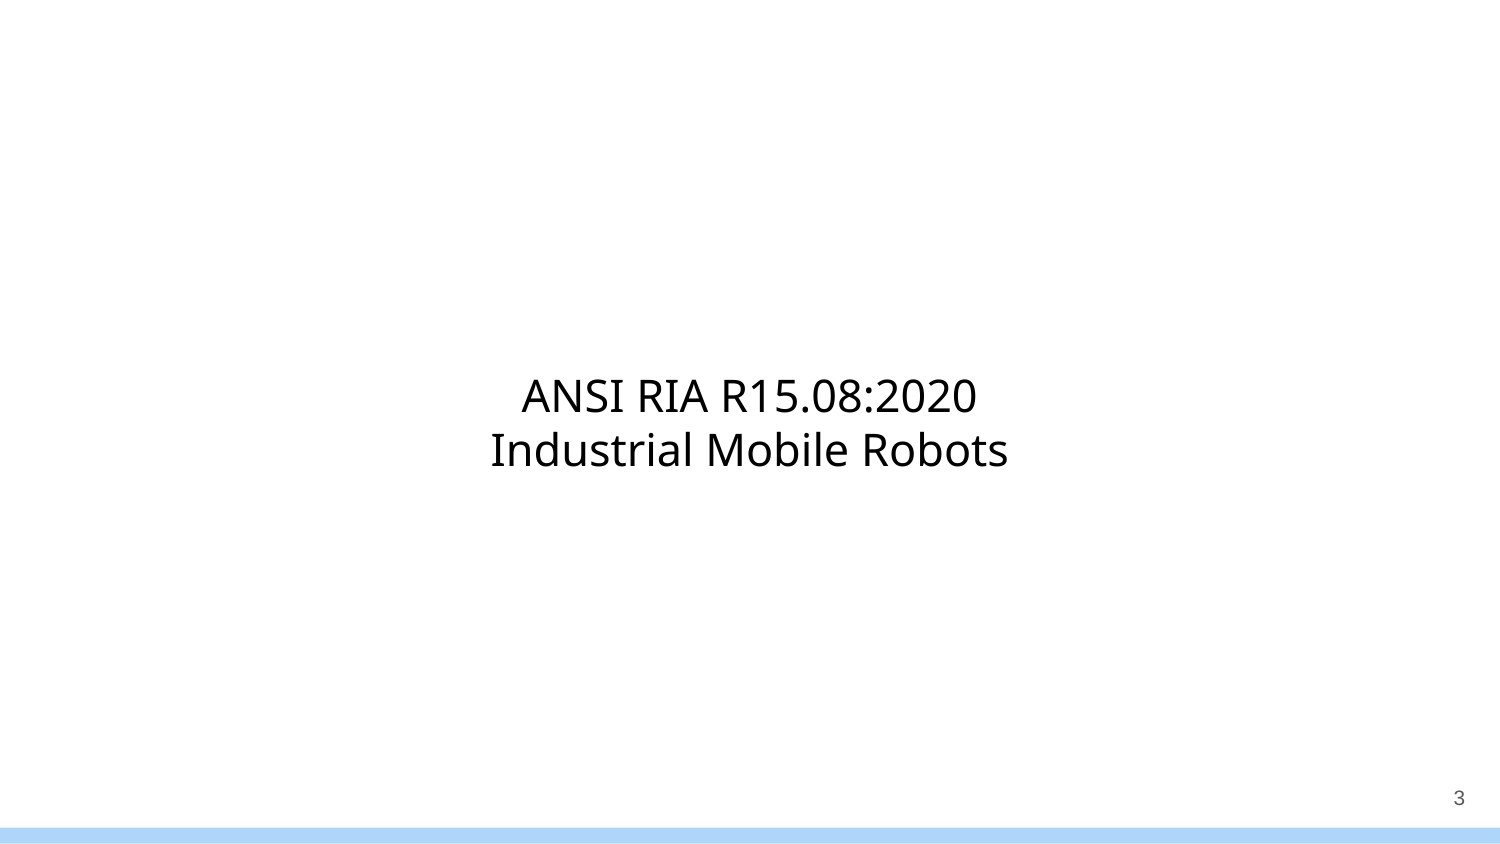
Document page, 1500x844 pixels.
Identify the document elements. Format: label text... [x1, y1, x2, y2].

slide_number 3 [1389, 764, 1480, 830]
title ANSI RIA R15.08:2020 Industrial Mobile Robots [51, 352, 1449, 491]
